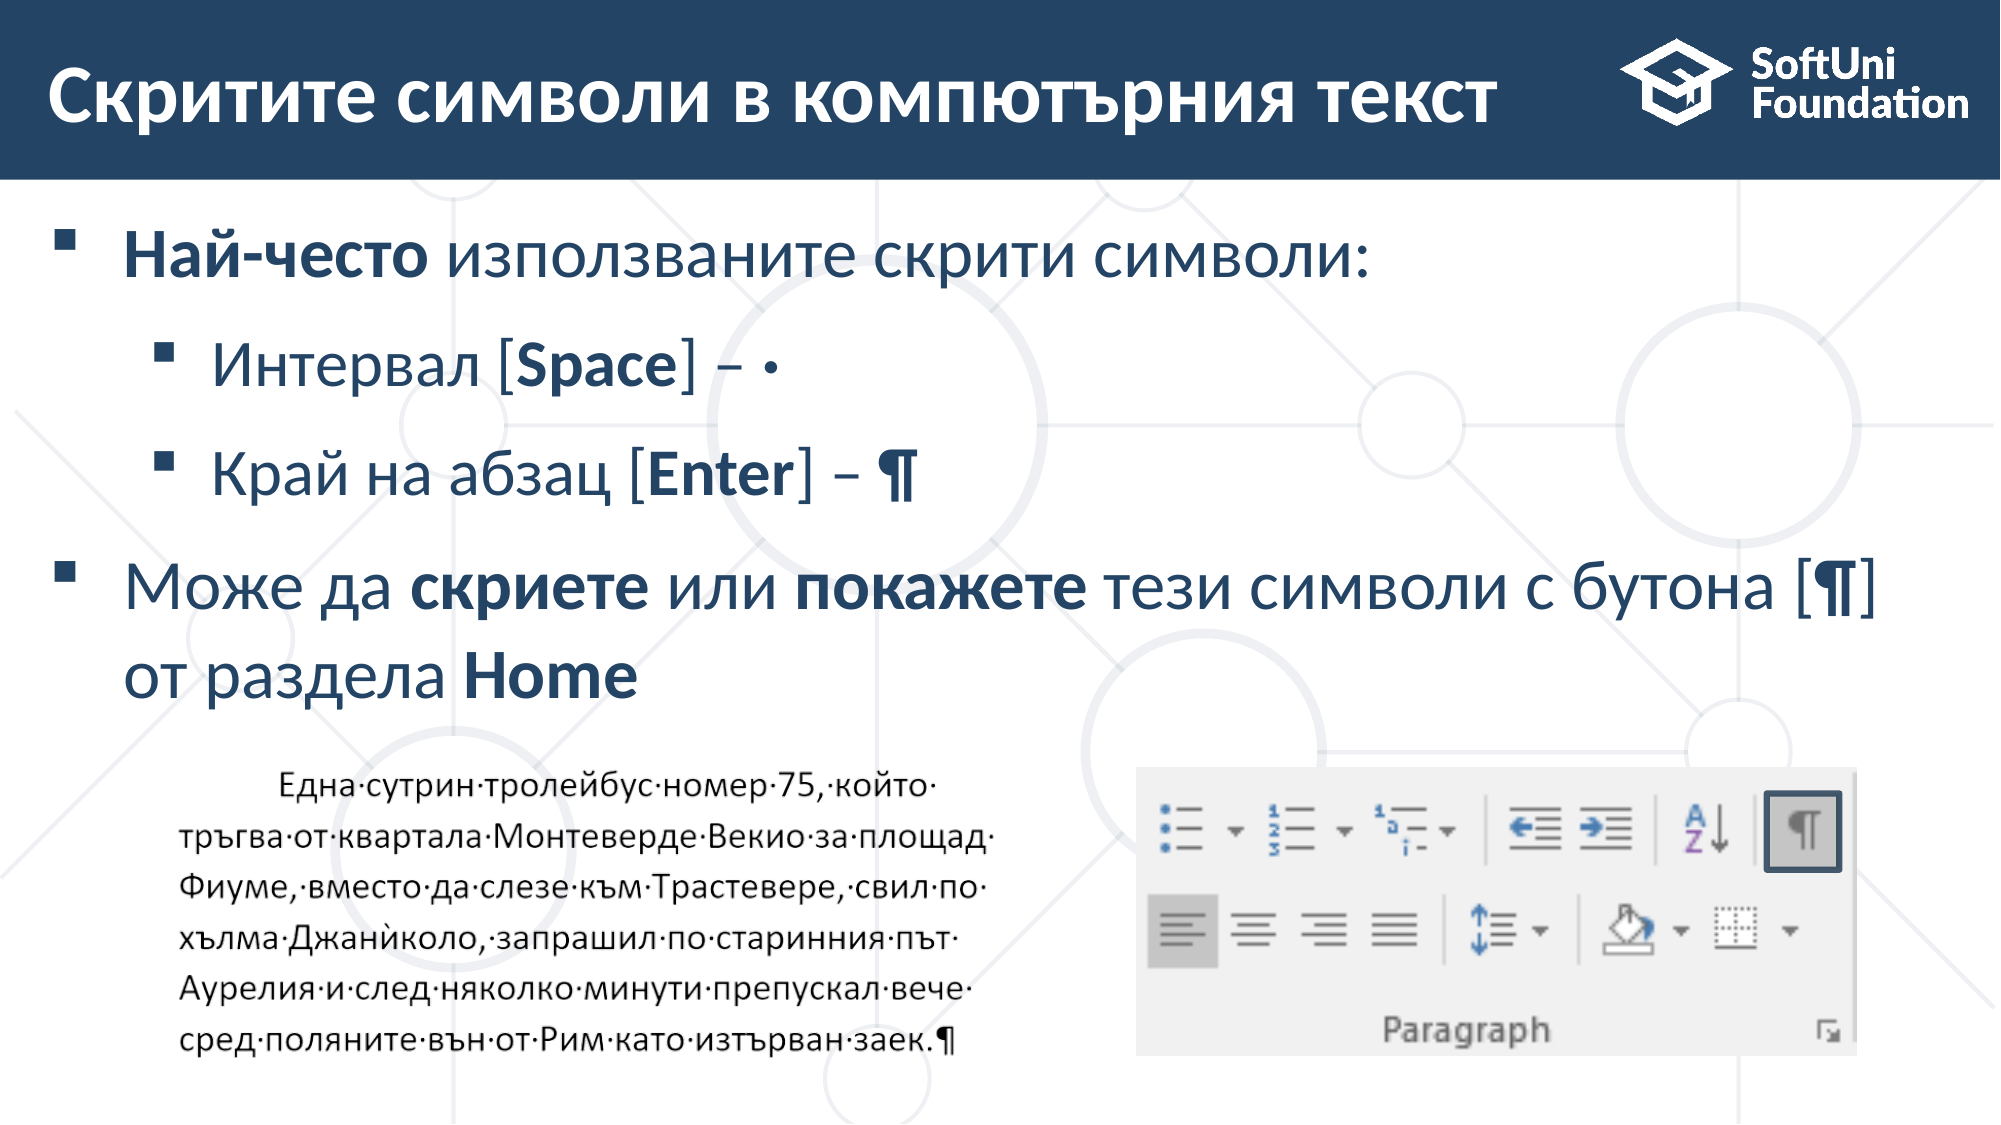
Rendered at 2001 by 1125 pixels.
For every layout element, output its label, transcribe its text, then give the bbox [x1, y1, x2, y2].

picture [1619, 38, 1968, 126]
picture [1136, 767, 1857, 1056]
picture [166, 753, 1001, 1070]
title Скритите символи в компютърния текст [31, 16, 1591, 162]
list Най-често използваните скрити символи: Интервал [Space] – · Край на абзац [Enter] – ¶ Може да скриете или покажете тези символи с бутона [¶] от раздела Home [31, 196, 1970, 863]
